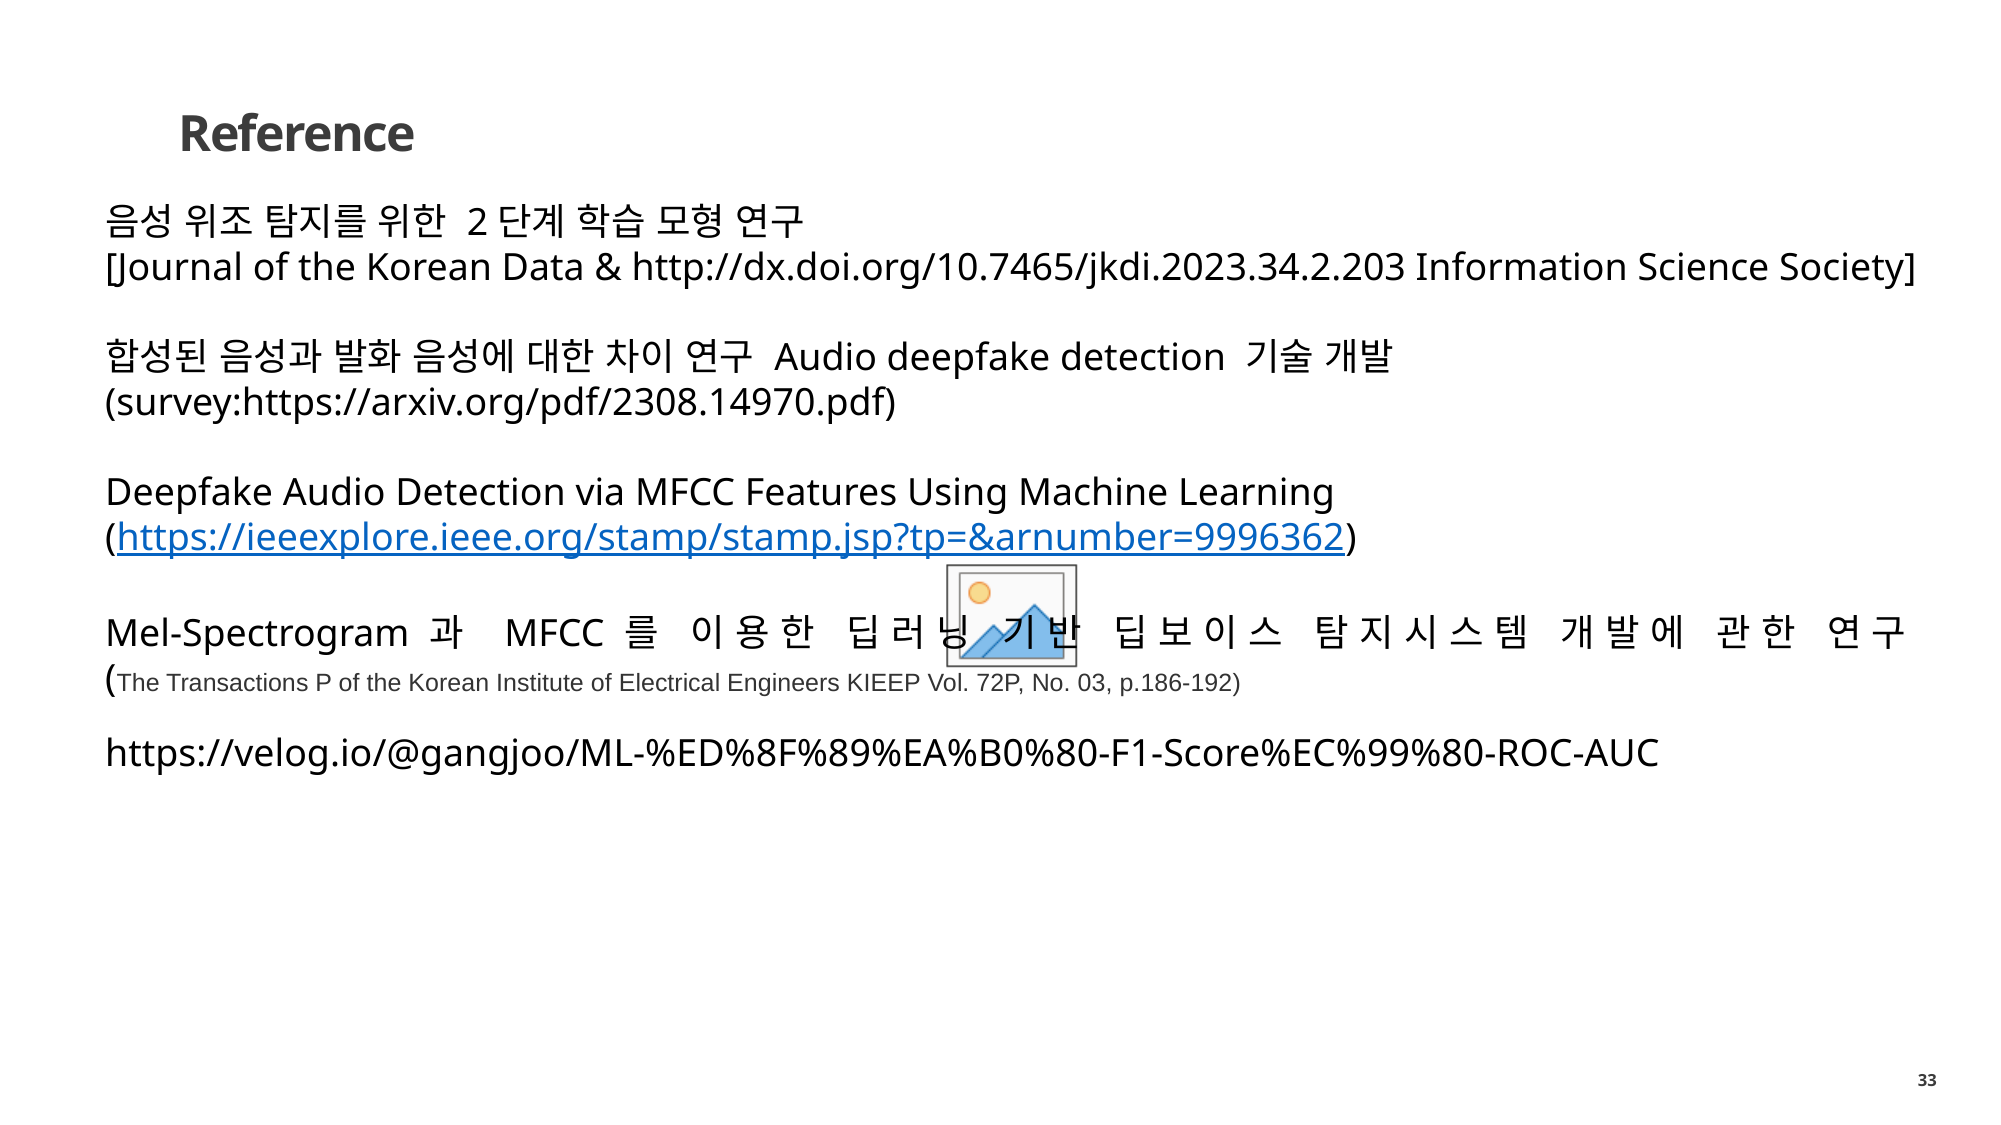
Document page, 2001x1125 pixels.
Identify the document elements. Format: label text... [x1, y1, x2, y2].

picture [137, 190, 1886, 1041]
text_box Reference [176, 84, 971, 162]
